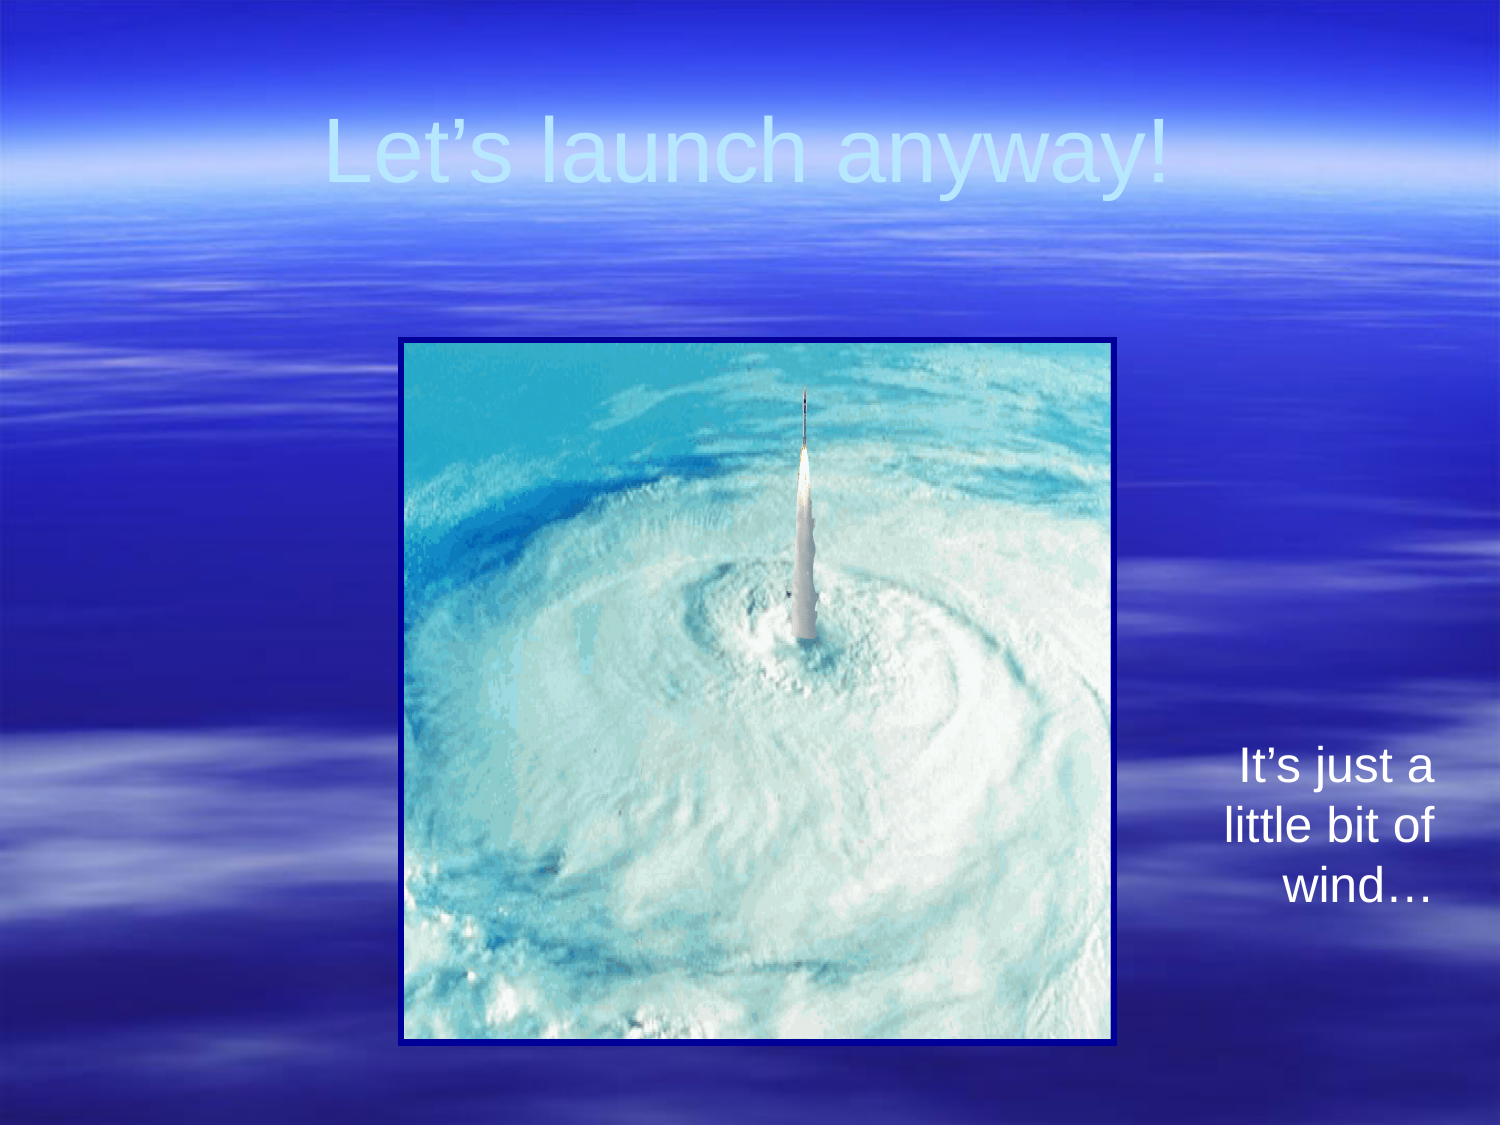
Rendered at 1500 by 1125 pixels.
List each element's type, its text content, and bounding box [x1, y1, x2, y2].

text_box It’s just a little bit of wind… [1165, 724, 1450, 920]
picture [0, 0, 1500, 1125]
title Let’s launch anyway! [49, 37, 1446, 255]
